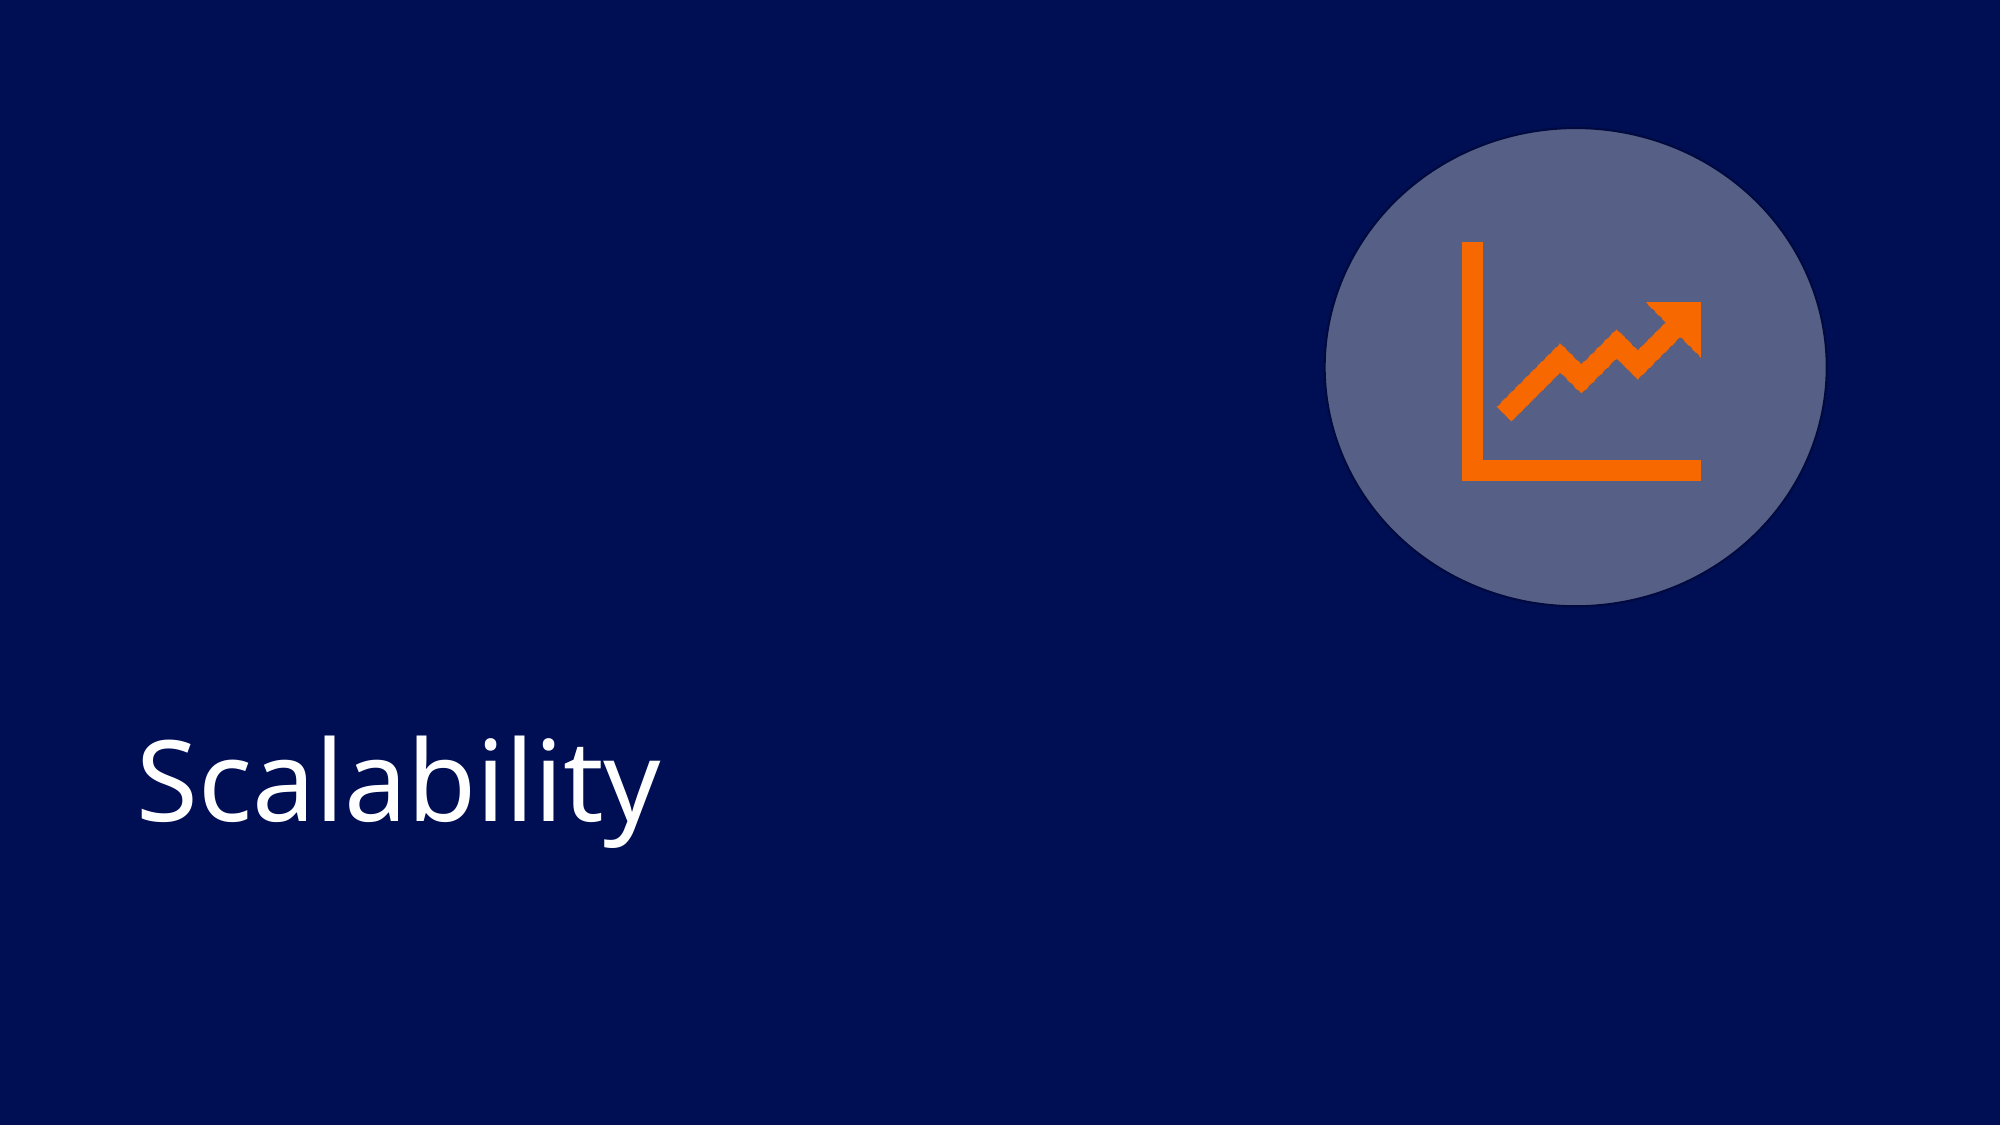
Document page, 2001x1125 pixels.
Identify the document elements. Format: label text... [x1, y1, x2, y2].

picture [1411, 192, 1750, 530]
title Scalability [136, 629, 1862, 854]
